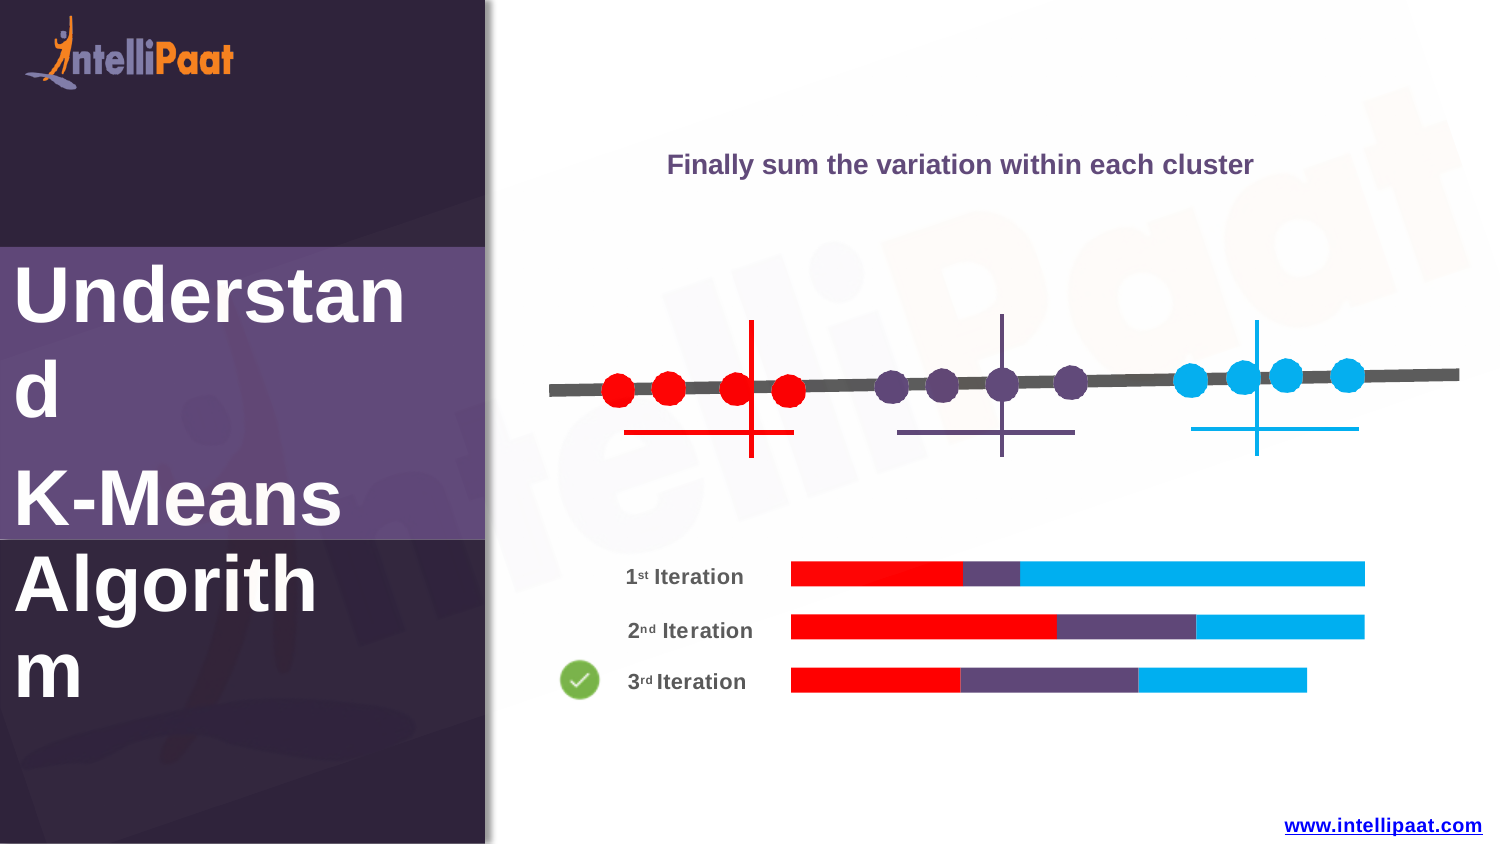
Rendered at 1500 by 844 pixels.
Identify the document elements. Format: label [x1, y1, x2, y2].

text_box [0, 0, 1500, 844]
